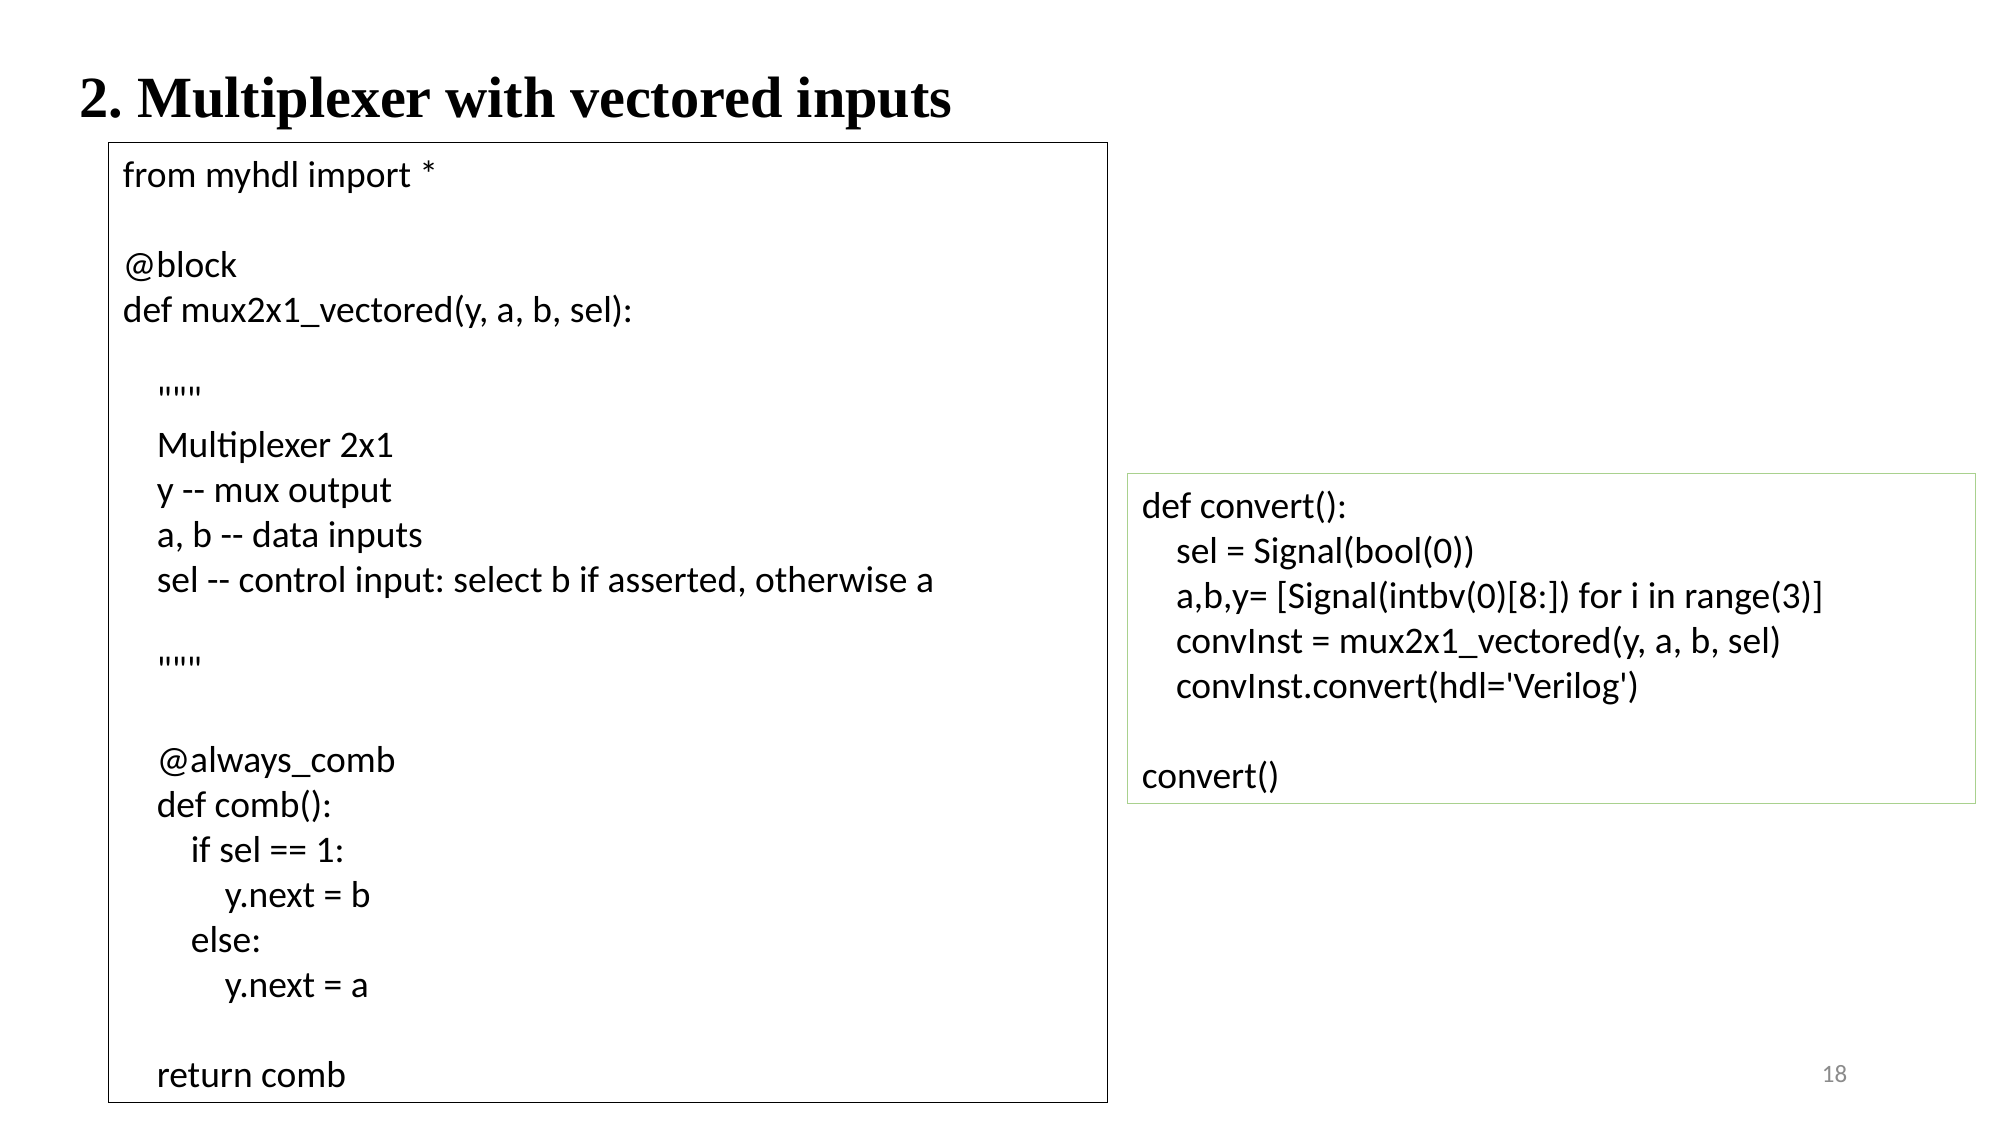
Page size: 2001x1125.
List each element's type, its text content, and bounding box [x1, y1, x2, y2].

text_box 2. Multiplexer with vectored inputs [64, 51, 1065, 137]
text_box def convert(): sel = Signal(bool(0)) a,b,y= [Signal(intbv(0)[8:]) for i in range(3)] convInst = mux2x1_vectored(y, a, b, sel) convInst.convert(hdl='Verilog') convert() [1127, 473, 1976, 804]
slide_number 18 [1412, 1042, 1863, 1103]
text_box from myhdl import * @block def mux2x1_vectored(y, a, b, sel): """ Multiplexer 2x1 y -- mux output a, b -- data inputs sel -- control input: select b if asserted, otherwise a """ @always_comb def comb(): if sel == 1: y.next = b else: y.next = a return comb [108, 142, 1108, 1103]
